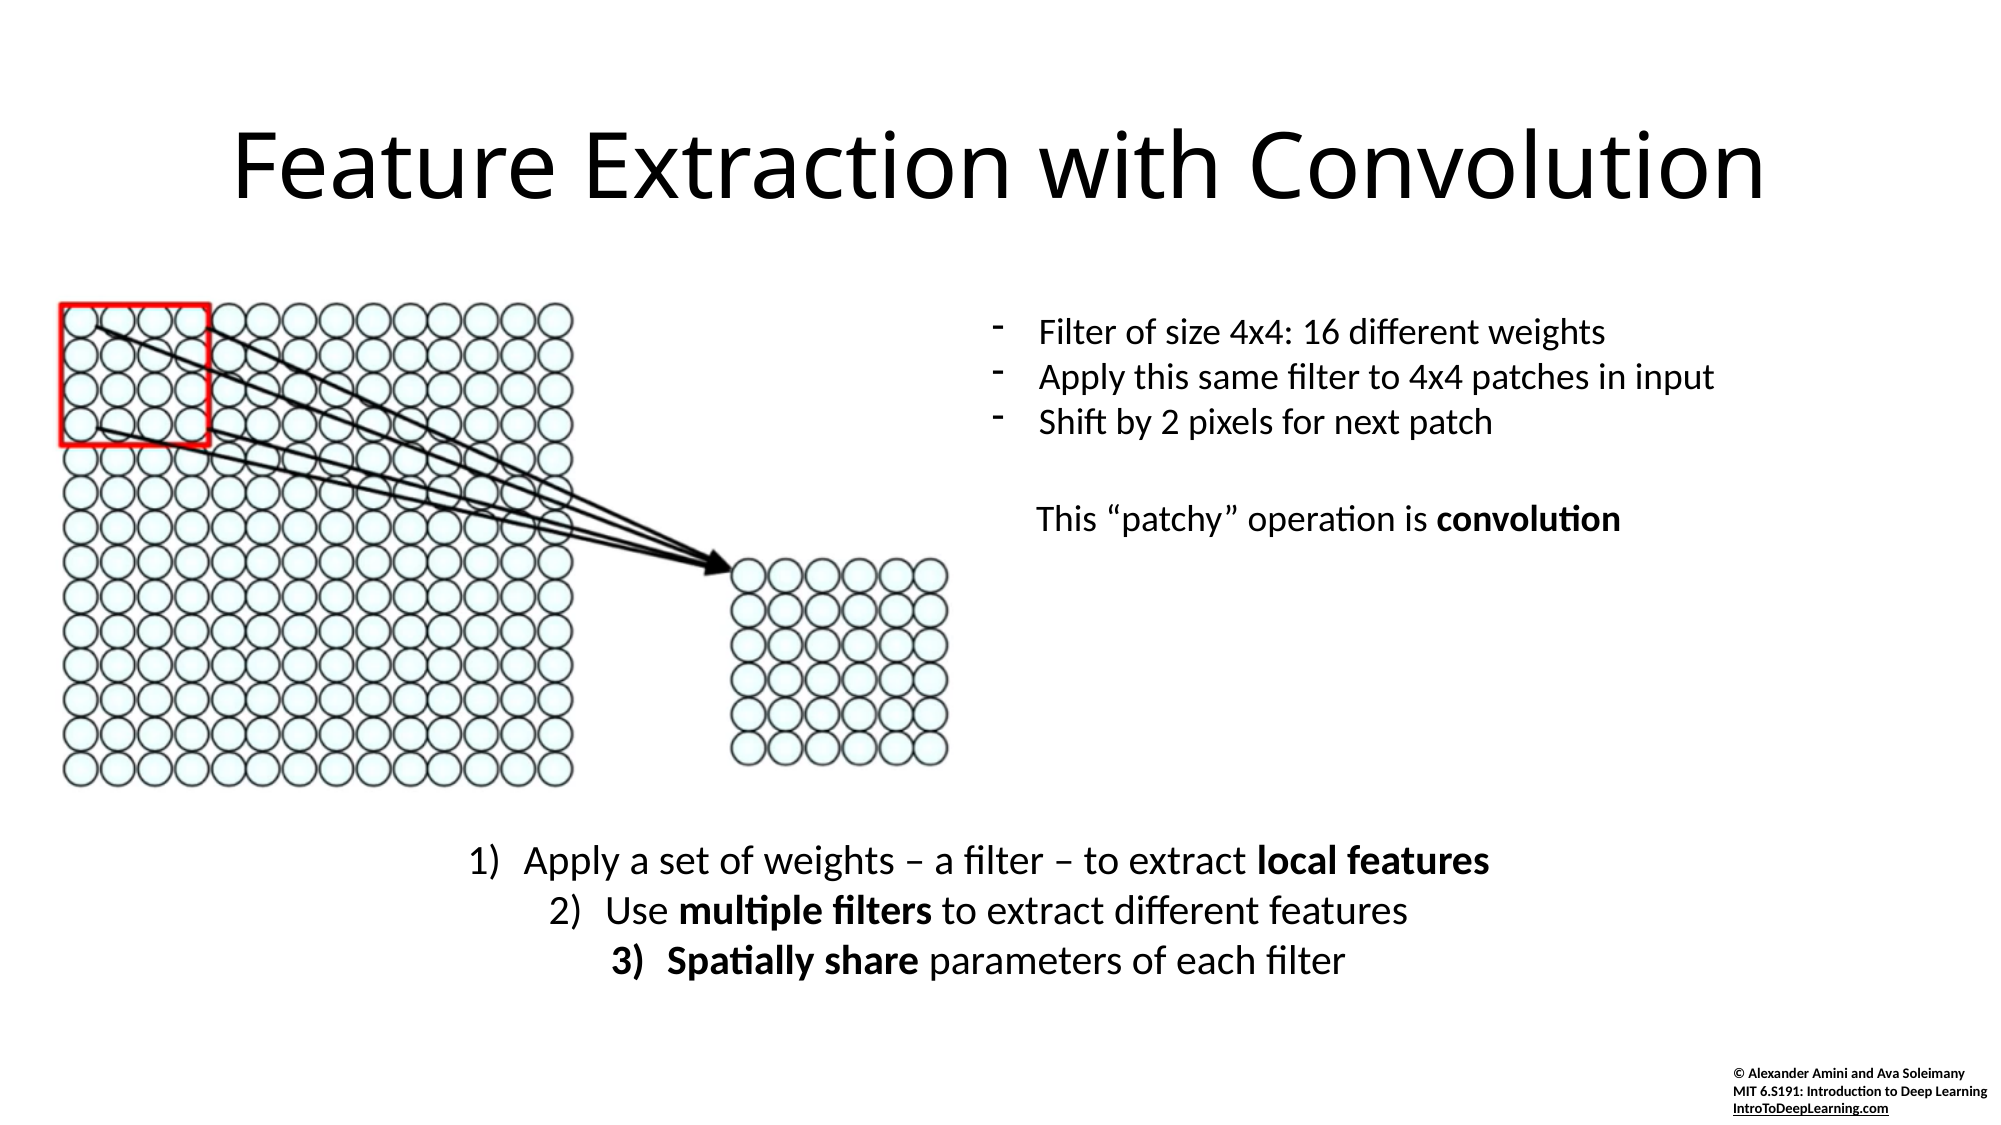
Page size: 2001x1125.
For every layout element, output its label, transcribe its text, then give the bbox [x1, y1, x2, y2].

text_box Apply a set of weights – a filter – to extract local features Use multiple filters to extract different features Spatially share parameters of each filter [405, 825, 1553, 991]
title Feature Extraction with Convolution [137, 59, 1863, 278]
picture [30, 269, 979, 826]
text_box This “patchy” operation is convolution [1021, 486, 1799, 547]
text_box Filter of size 4x4: 16 different weights Apply this same filter to 4x4 patches in input Shift by 2 pixels for next patch [979, 299, 1755, 450]
